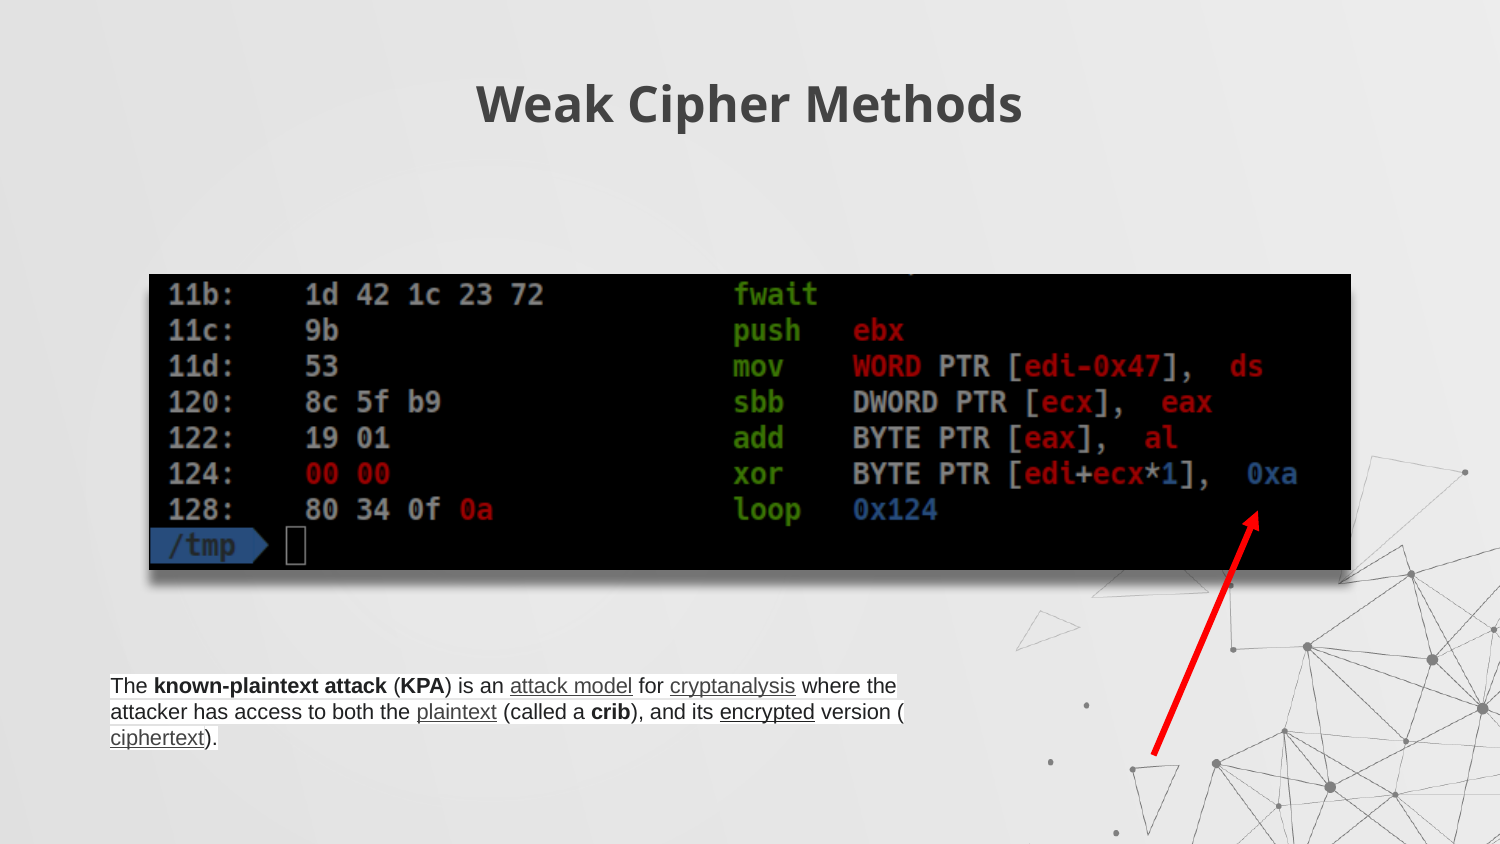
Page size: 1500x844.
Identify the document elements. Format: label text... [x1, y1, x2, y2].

title Weak Cipher Methods [322, 57, 1178, 214]
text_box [1153, 510, 1259, 756]
picture [0, 0, 1500, 844]
text_box The known-plaintext attack (KPA) is an attack model for cryptanalysis where the attacker has access to both the plaintext (called a crib), and its encrypted version (ciphertext). [95, 656, 942, 794]
